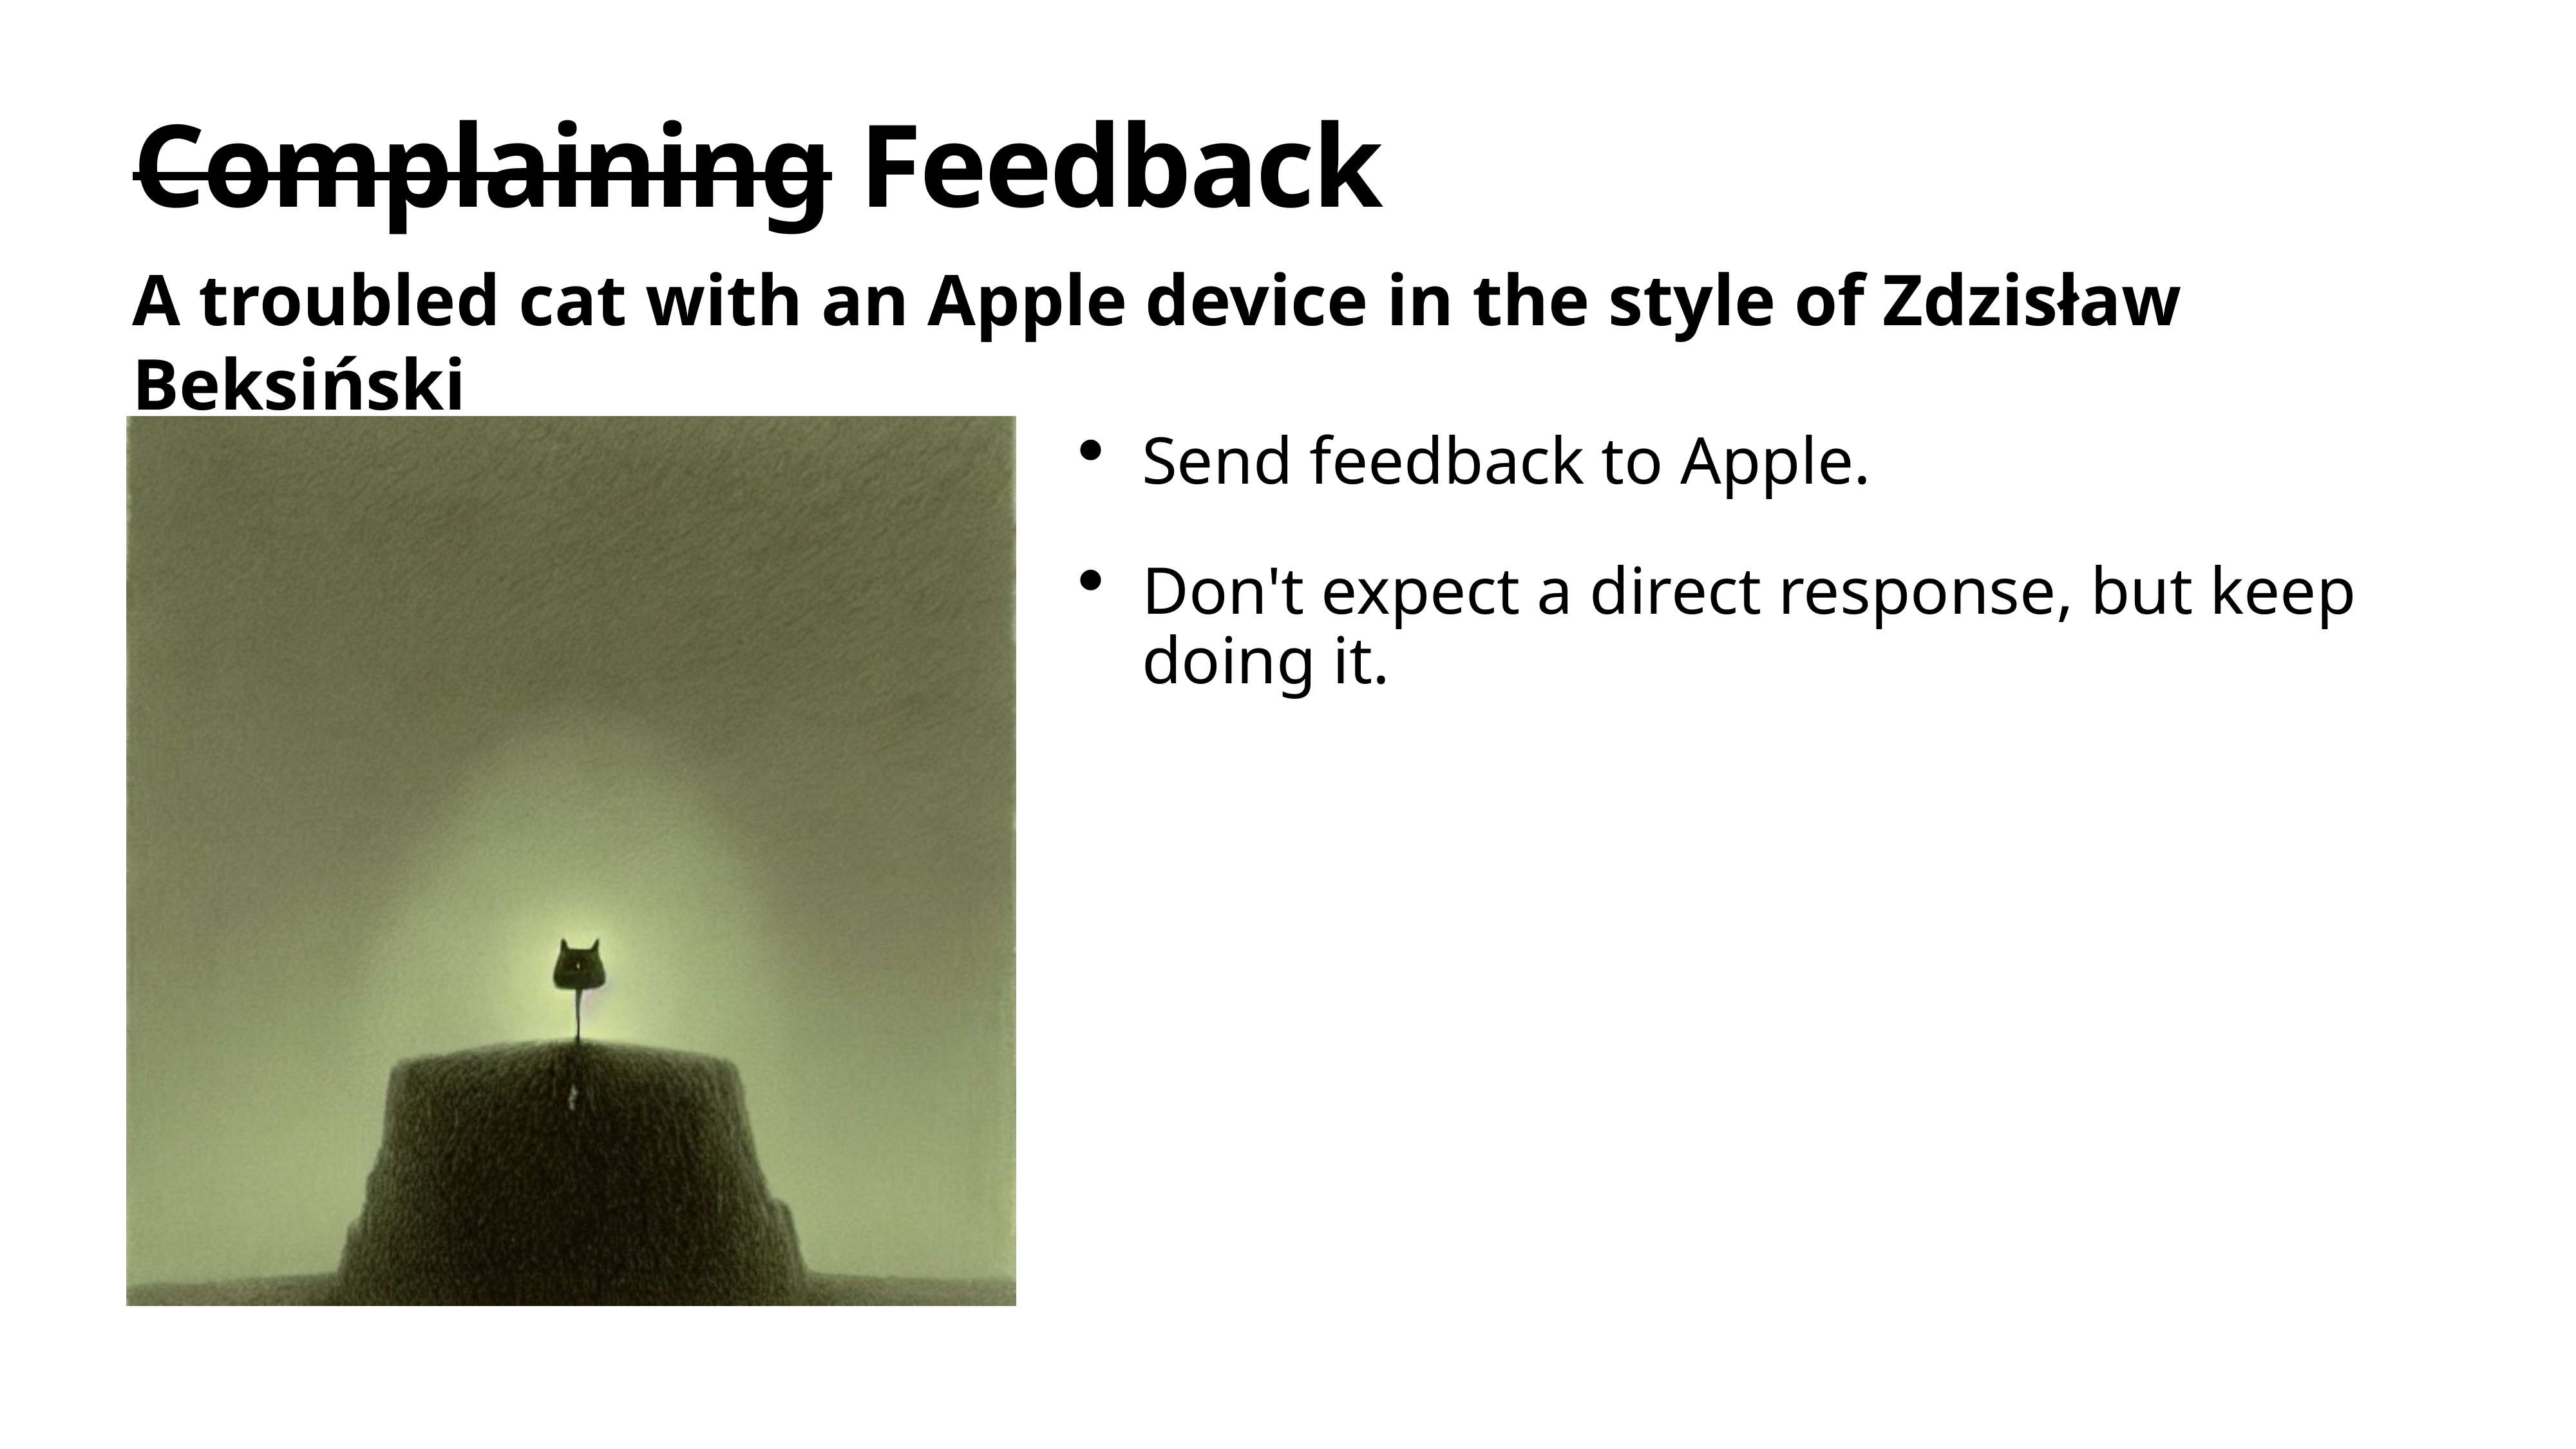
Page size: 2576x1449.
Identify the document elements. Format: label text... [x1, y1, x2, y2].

picture [126, 415, 1016, 1306]
title Complaining Feedback [127, 113, 2449, 250]
list A troubled cat with an Apple device in the style of Zdzisław Beksiński [127, 250, 2449, 350]
list Send feedback to Apple. Don't expect a direct response, but keep doing it. [1072, 422, 2389, 1314]
